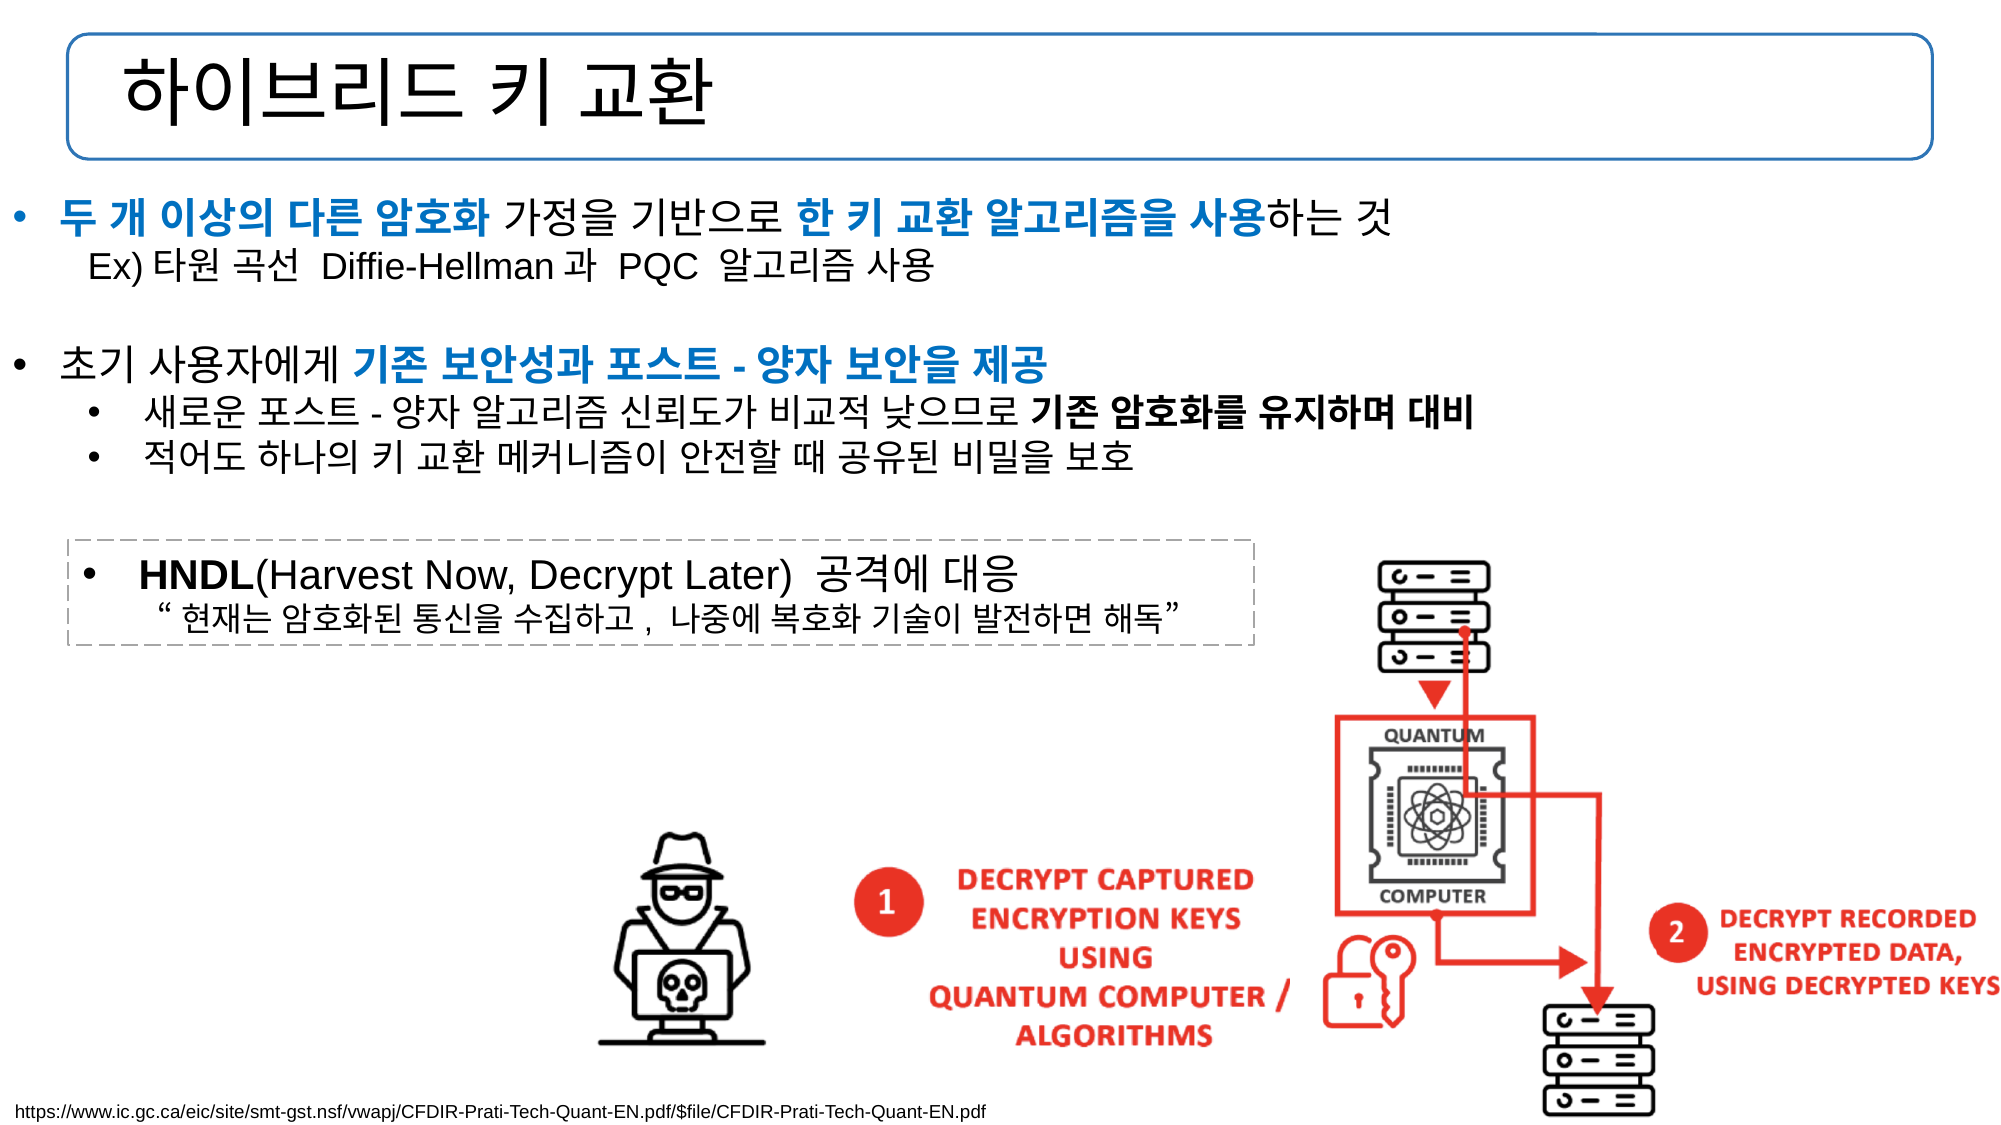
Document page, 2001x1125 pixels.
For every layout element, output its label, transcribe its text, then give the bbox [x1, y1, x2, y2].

text_box https://www.ic.gc.ca/eic/site/smt-gst.nsf/vwapj/CFDIR-Prati-Tech-Quant-EN.pdf/$file/CFDIR-Prati-Tech-Quant-EN.pdf [0, 1092, 1165, 1125]
text_box 두 개 이상의 다른 암호화 가정을 기반으로 한 키 교환 알고리즘을 사용하는 것 Ex)타원 곡선 Diffie-Hellman과 PQC 알고리즘 사용 초기 사용자에게 기존 보안성과 포스트-양자 보안을 제공 새로운 포스트-양자 알고리즘 신뢰도가 비교적 낮으므로 기존 암호화를 유지하며 대비 적어도 하나의 키 교환 메커니즘이 안전할 때 공유된 비밀을 보호 [0, 184, 1624, 487]
title 하이브리드 키 교환 [67, 34, 1933, 160]
text_box HNDL(Harvest Now, Decrypt Later) 공격에 대응 “현재는 암호화된 통신을 수집하고, 나중에 복호화 기술이 발전하면 해독” [67, 540, 1254, 645]
picture [835, 834, 1290, 1060]
picture [1313, 547, 2001, 1123]
picture [582, 828, 775, 1053]
